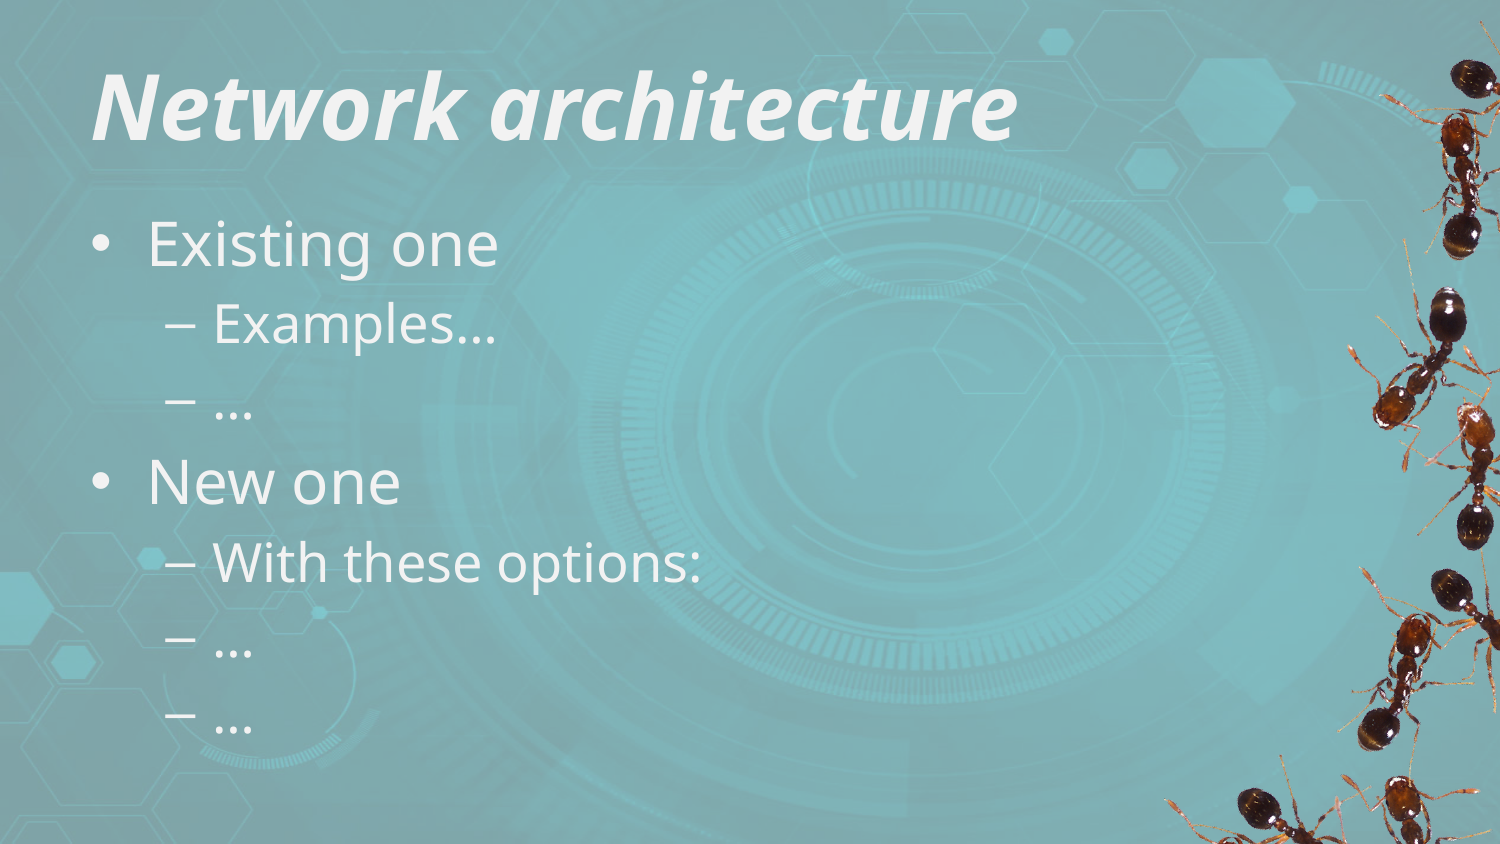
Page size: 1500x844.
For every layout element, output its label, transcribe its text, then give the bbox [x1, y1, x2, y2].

title Network architecture [75, 33, 1425, 175]
list Existing one Examples… … New one With these options: … … [75, 196, 1425, 754]
picture [1130, 0, 1500, 844]
